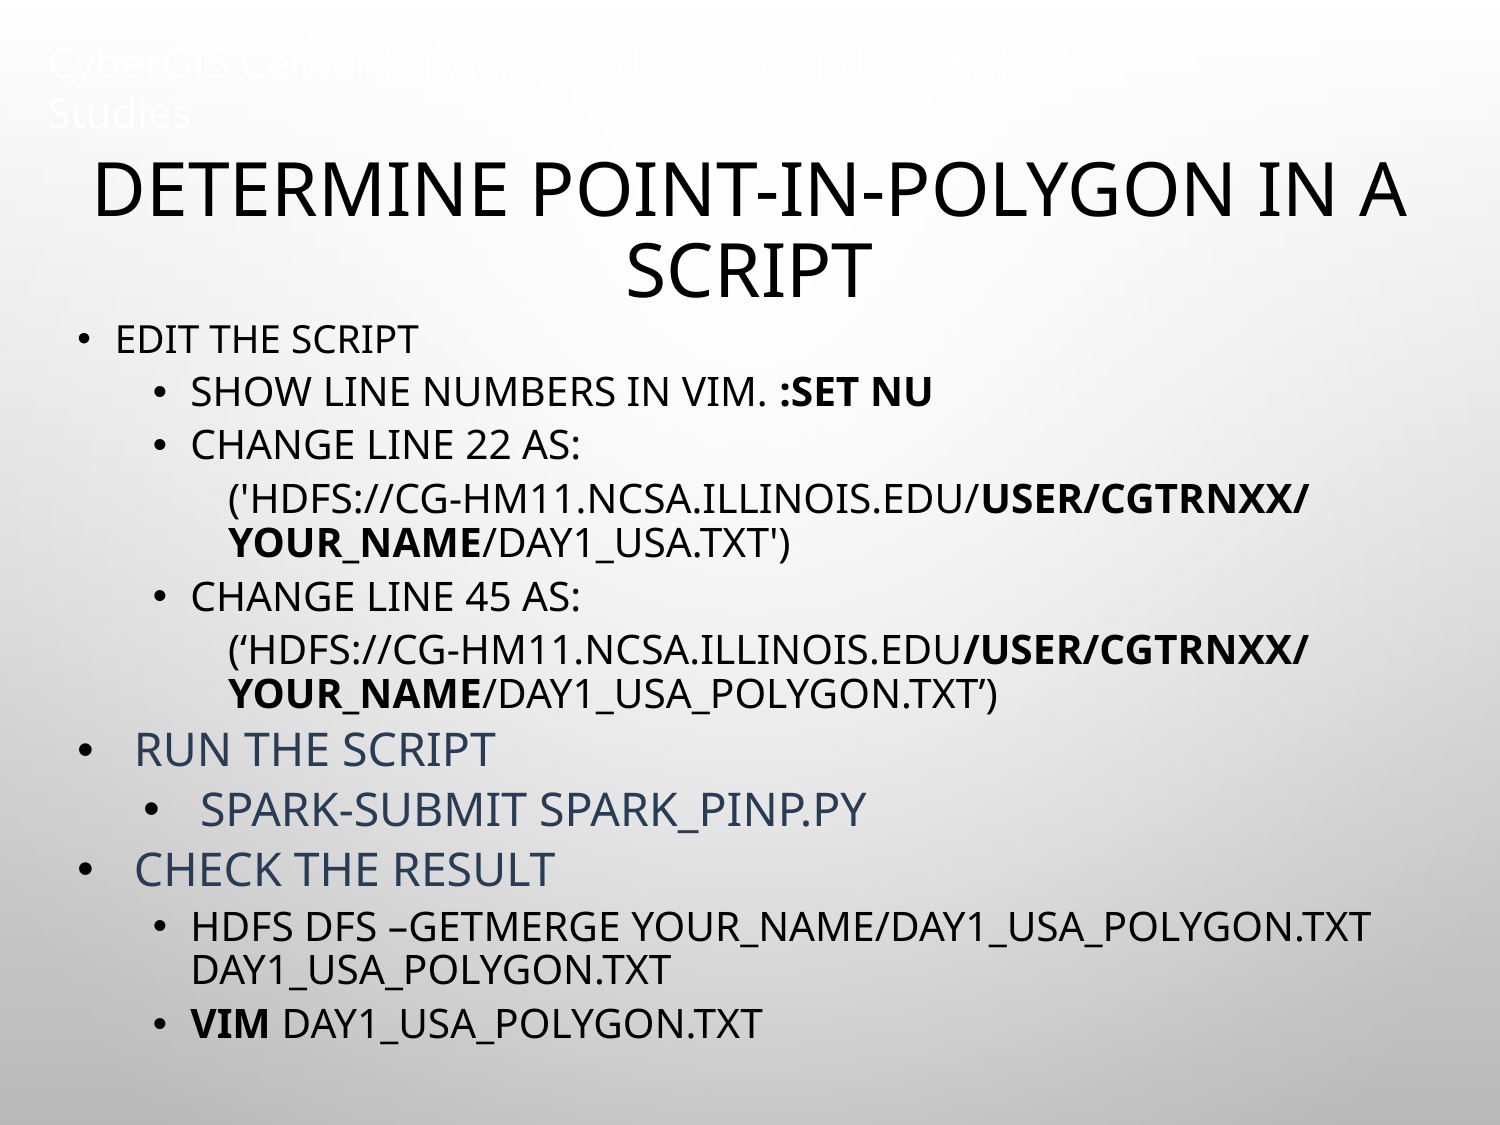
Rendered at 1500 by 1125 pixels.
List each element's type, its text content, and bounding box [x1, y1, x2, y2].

list Edit the script show line numbers in vim. :set nu change line 22 as: ('hdfs://cg-hm11.ncsa.illinois.edu/user/cgtrnXX/your_name/day1_usa.txt') change line 45 as: (‘hdfs://cg-hm11.ncsa.illinois.edu/user/cgtrnXX/your_name/day1_usa_polygon.txt’) Run the script spark-submit spark_pinP.py Check the result hdfs dfs –getmerge your_name/day1_usa_polygon.txt day1_usa_polygon.txt vim day1_usa_polygon.txt [62, 312, 1438, 1062]
title Determine point-in-polygon in a script [62, 137, 1438, 312]
picture [0, 0, 1500, 1125]
